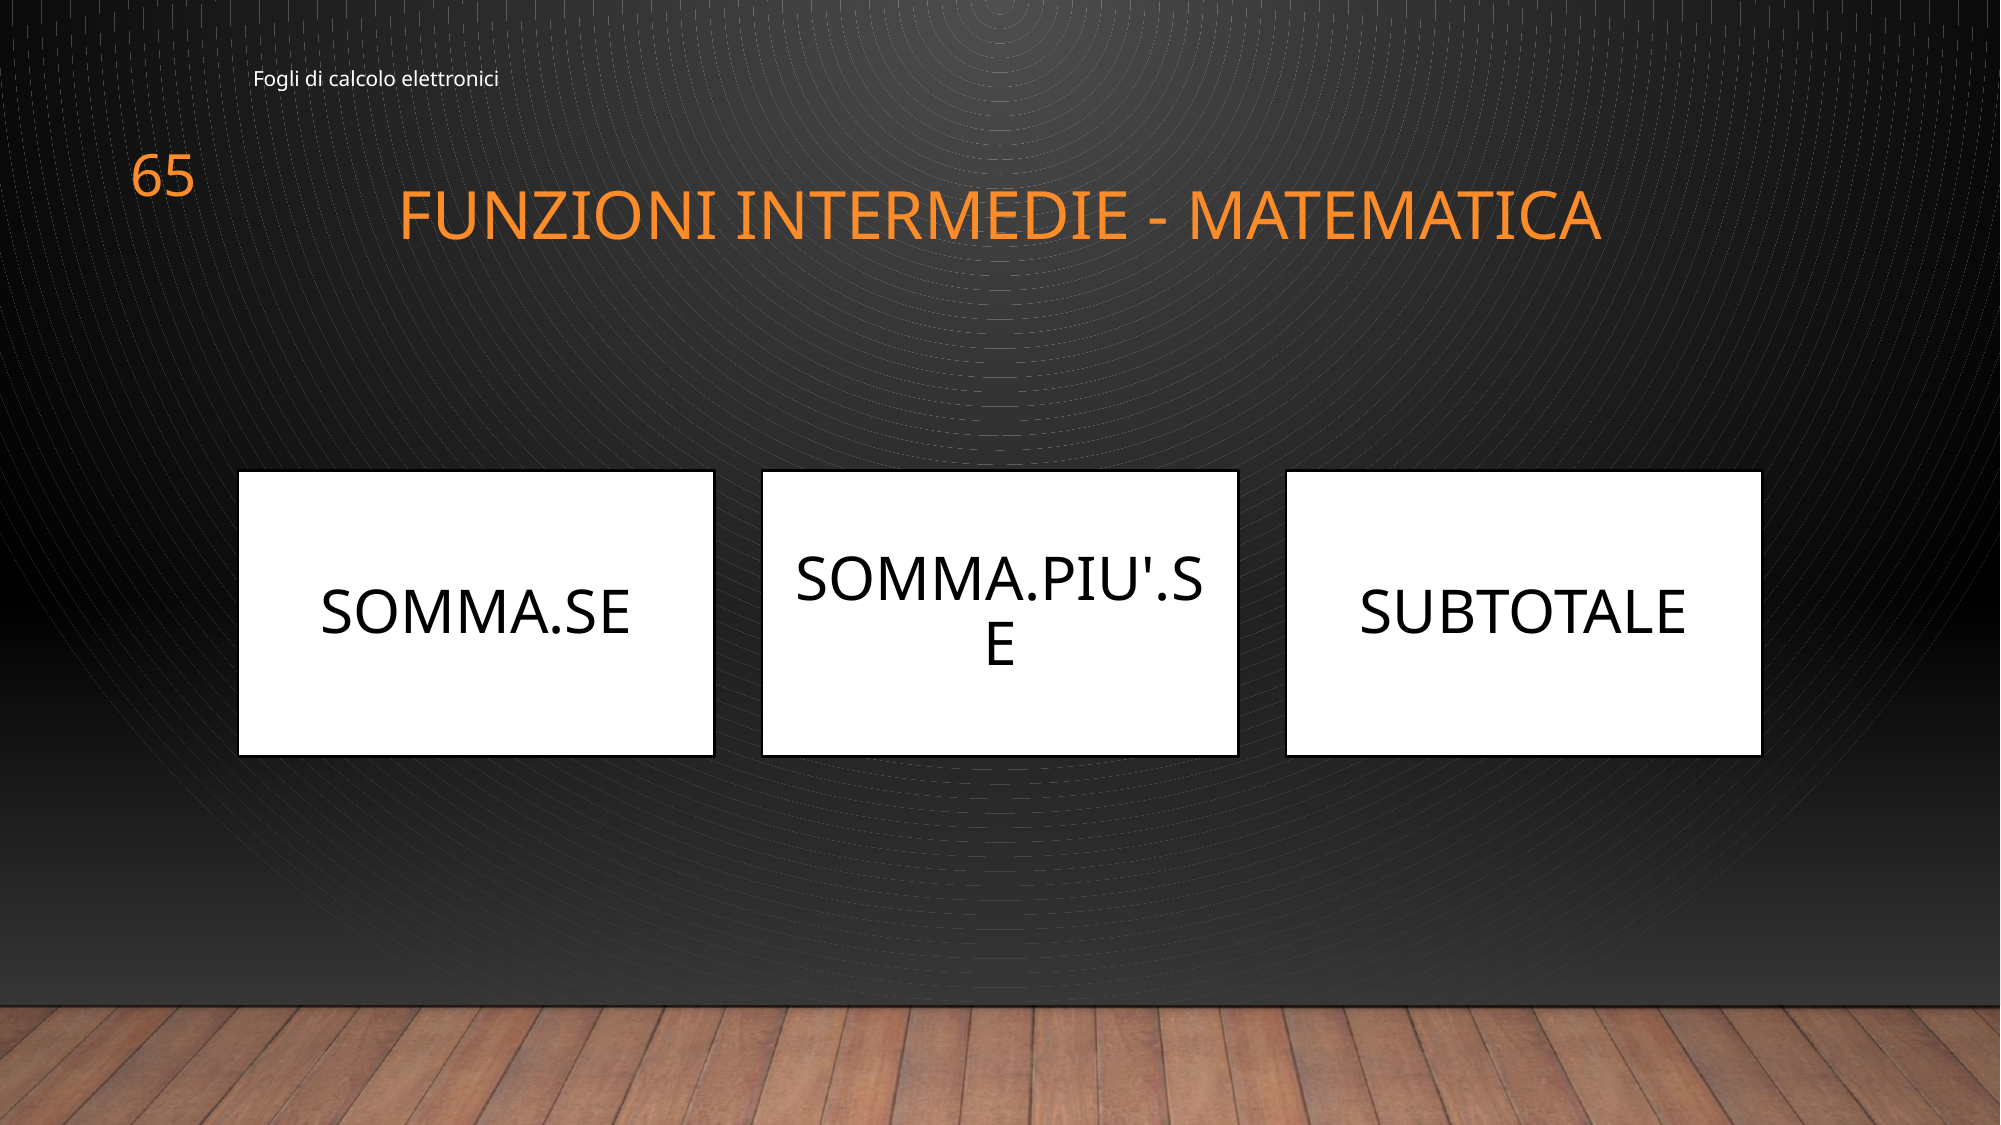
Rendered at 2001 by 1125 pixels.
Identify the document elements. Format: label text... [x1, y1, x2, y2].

title FUNZIONI INTERMEDIE - MATEMATICA [238, 131, 1763, 305]
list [237, 330, 1763, 897]
footer Fogli di calcolo elettronici [238, 54, 1162, 105]
picture [0, 1005, 2000, 1125]
slide_number 65 [78, 131, 212, 214]
